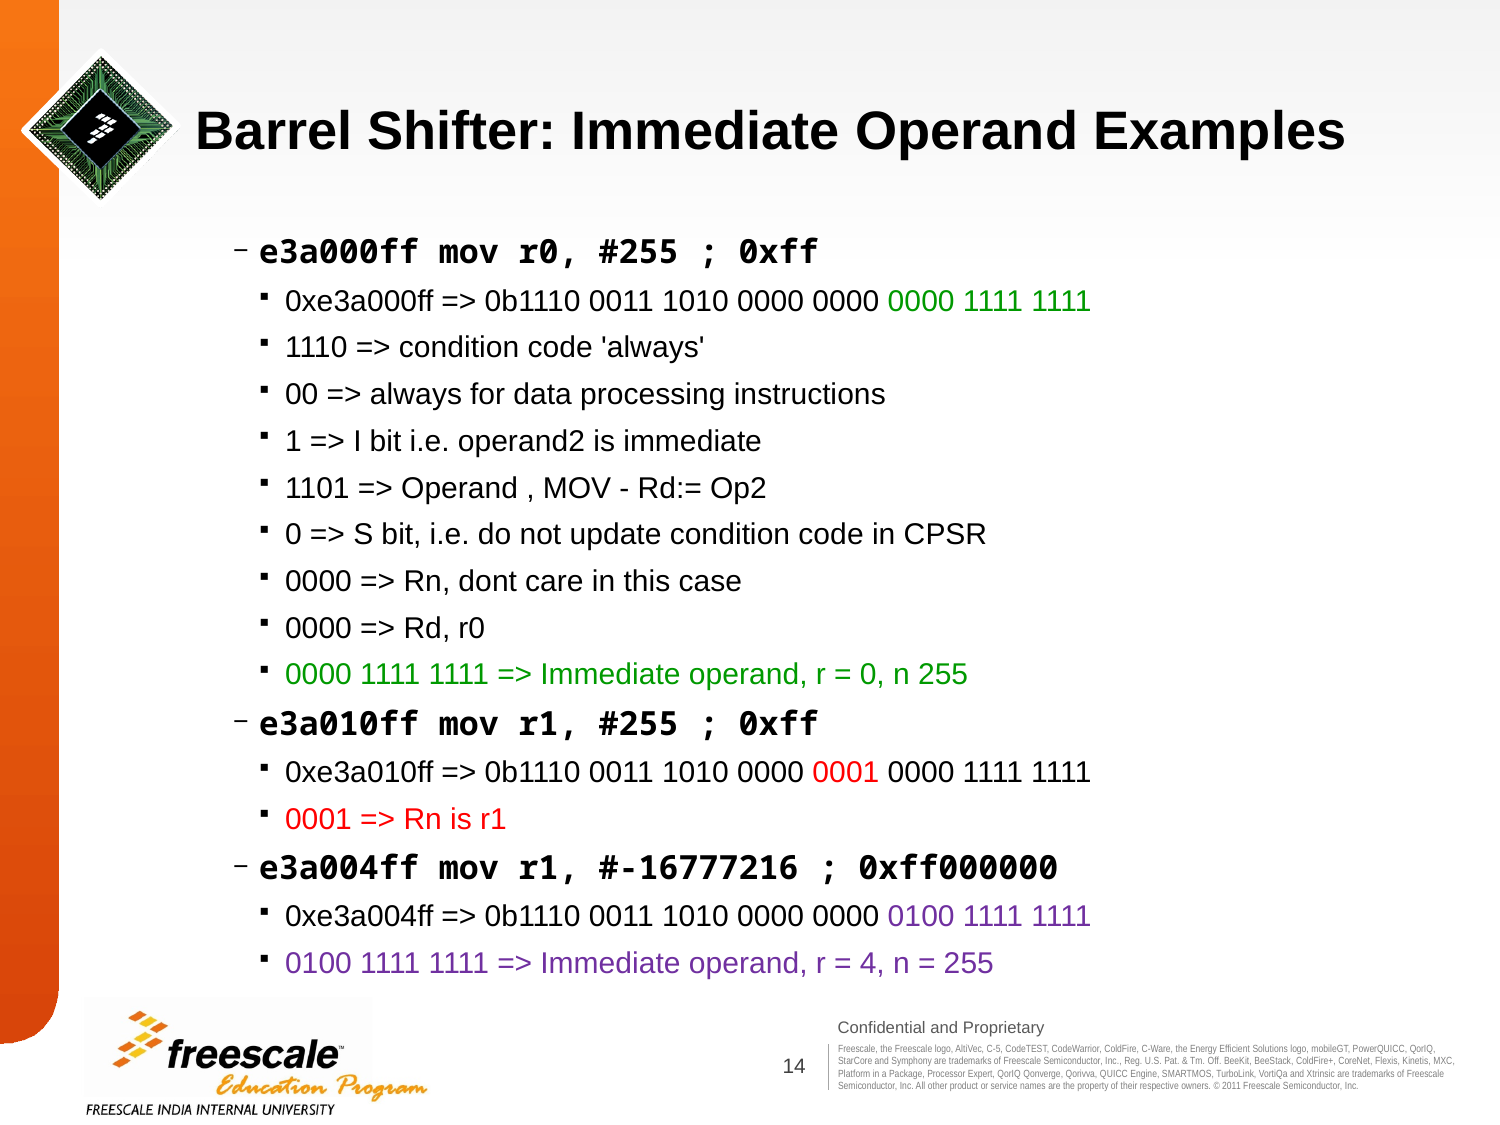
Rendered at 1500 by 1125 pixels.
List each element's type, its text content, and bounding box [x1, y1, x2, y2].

picture [106, 50, 180, 122]
list e3a000ff mov r0, #255 ; 0xff 0xe3a000ff => 0b1110 0011 1010 0000 0000 0000 1111 1111 1110 => condition code 'always' 00 => always for data processing instructions 1 => I bit i.e. operand2 is immediate 1101 => Operand , MOV - Rd:= Op2 0 => S bit, i.e. do not update condition code in CPSR 0000 => Rn, dont care in this case 0000 => Rd, r0 0000 1111 1111 => Immediate operand, r = 0, n 255 e3a010ff mov r1, #255 ; 0xff 0xe3a010ff => 0b1110 0011 1010 0000 0001 0000 1111 1111 0001 => Rn is r1 e3a004ff mov r1, #-16777216 ; 0xff000000 0xe3a004ff => 0b1110 0011 1010 0000 0000 0100 1111 1111 0100 1111 1111 => Immediate operand, r = 4, n = 255 [182, 222, 1445, 995]
picture [30, 57, 172, 199]
picture [104, 129, 180, 208]
title Barrel Shifter: Immediate Operand Examples [180, 73, 1452, 182]
picture [77, 997, 435, 1123]
picture [23, 50, 97, 126]
picture [23, 135, 98, 208]
